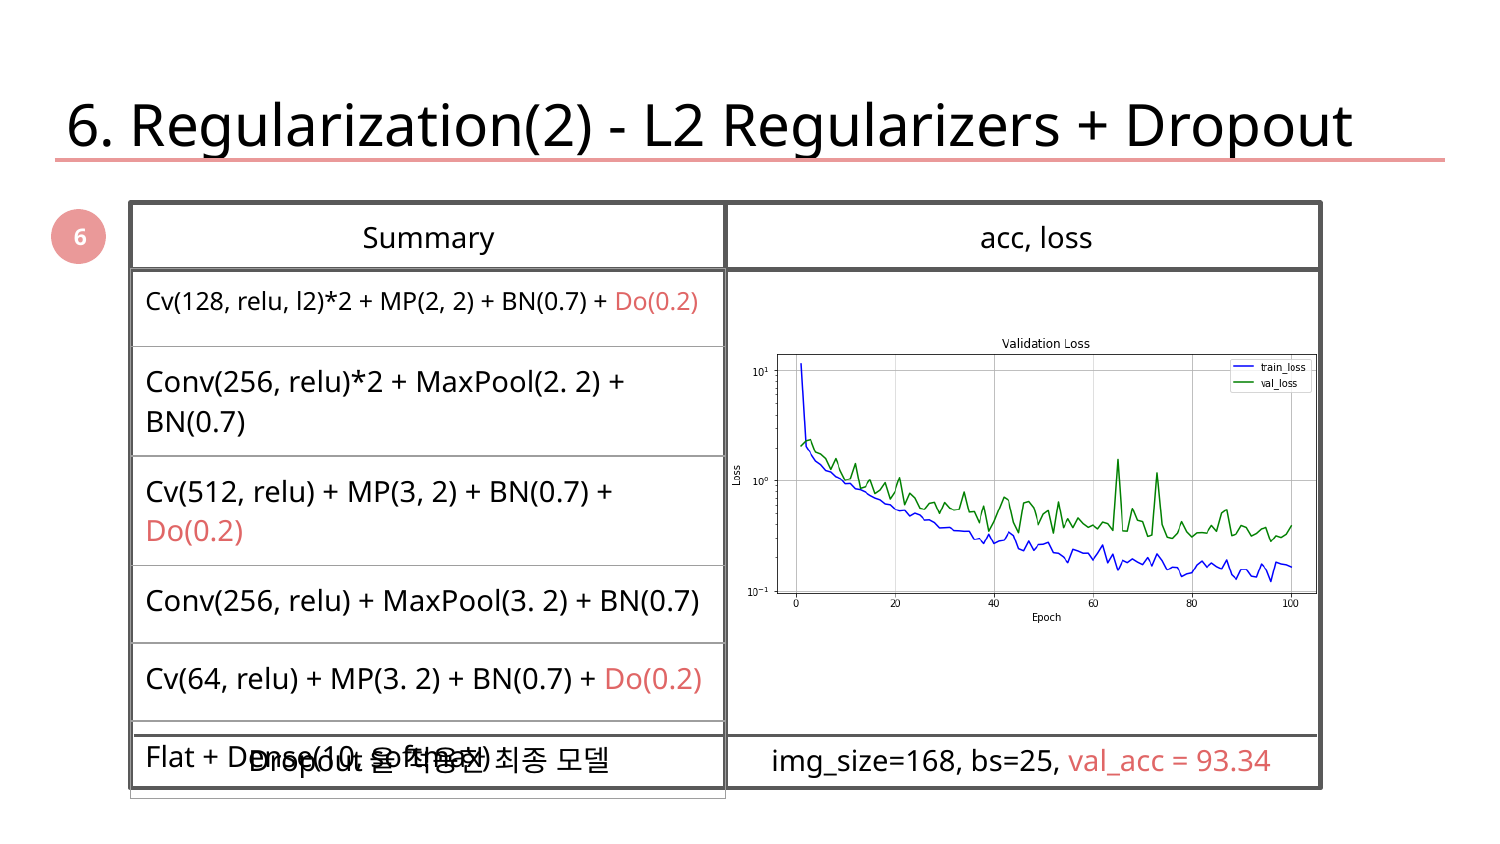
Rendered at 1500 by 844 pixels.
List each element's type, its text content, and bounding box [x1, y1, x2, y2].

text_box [201, 212, 1264, 261]
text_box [130, 202, 1321, 789]
text_box 6 [51, 209, 106, 264]
picture [725, 331, 1321, 630]
text_box 6. Regularization(2) - L2 Regularizers + Dropout [51, 72, 1449, 167]
